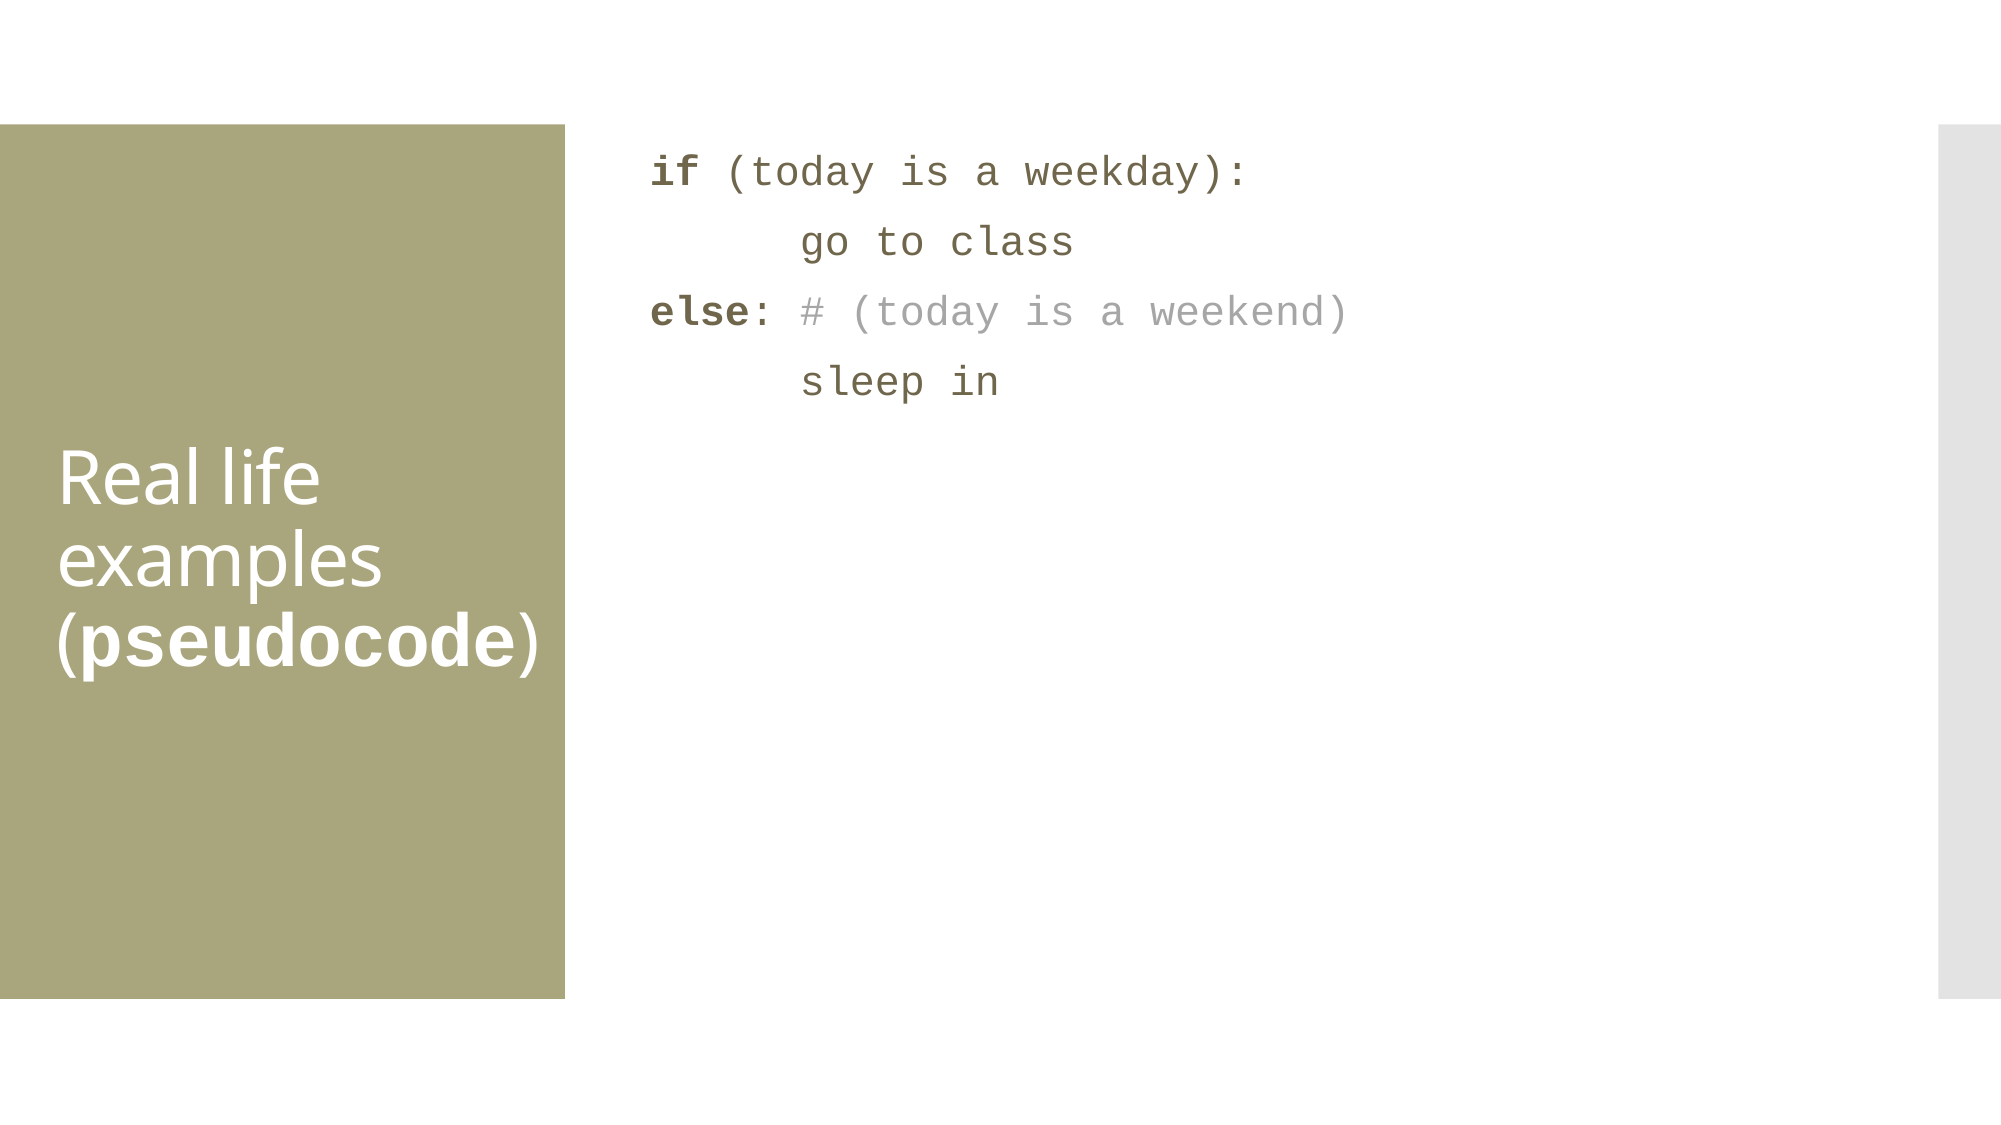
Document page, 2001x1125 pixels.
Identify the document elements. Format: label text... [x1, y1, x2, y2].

list if (today is a weekday): go to class else: # (today is a weekend) sleep in [634, 141, 1835, 982]
title Real life examples (pseudocode) [41, 184, 563, 940]
